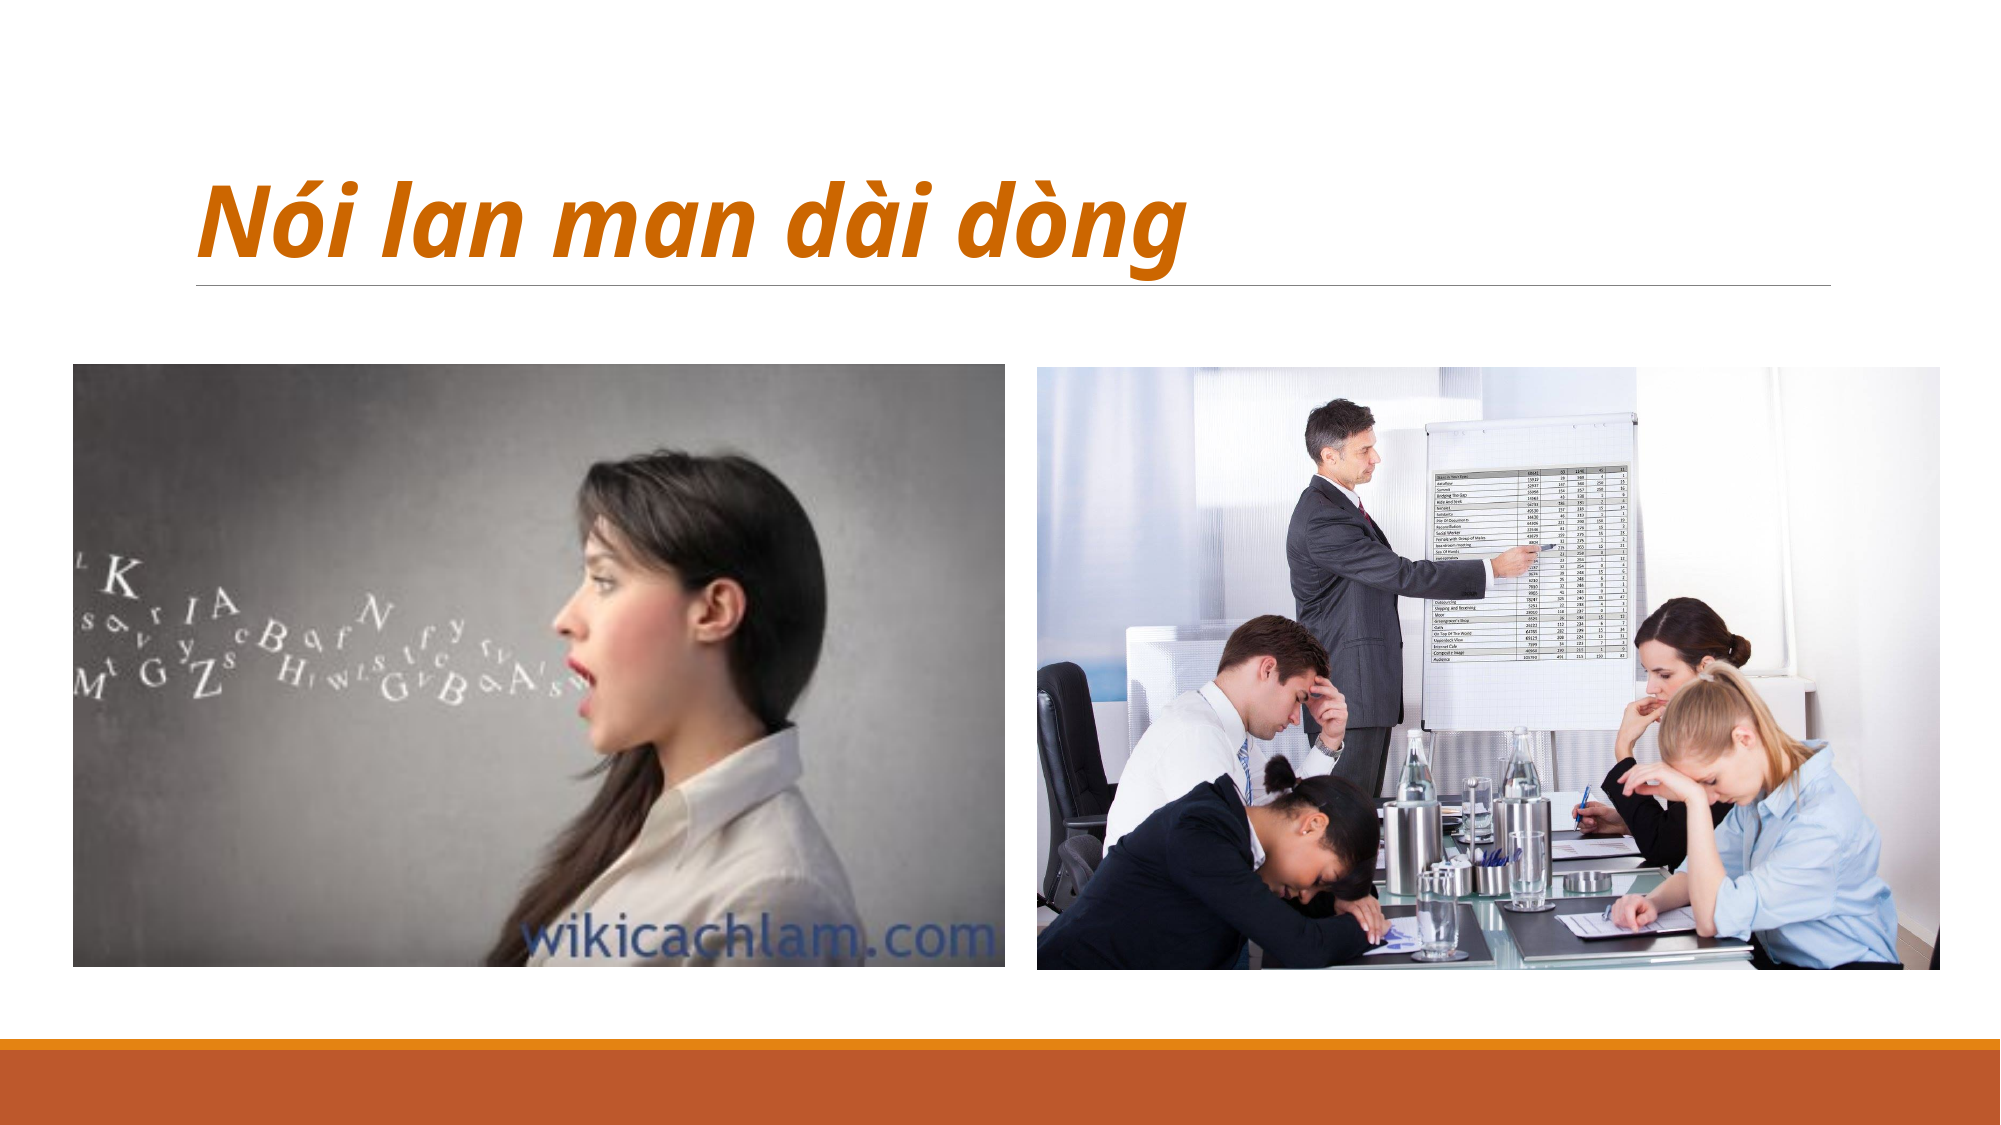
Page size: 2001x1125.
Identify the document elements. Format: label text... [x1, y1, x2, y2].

picture [1037, 367, 1941, 970]
title Nói lan man dài dòng [180, 47, 1830, 285]
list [73, 363, 1005, 968]
